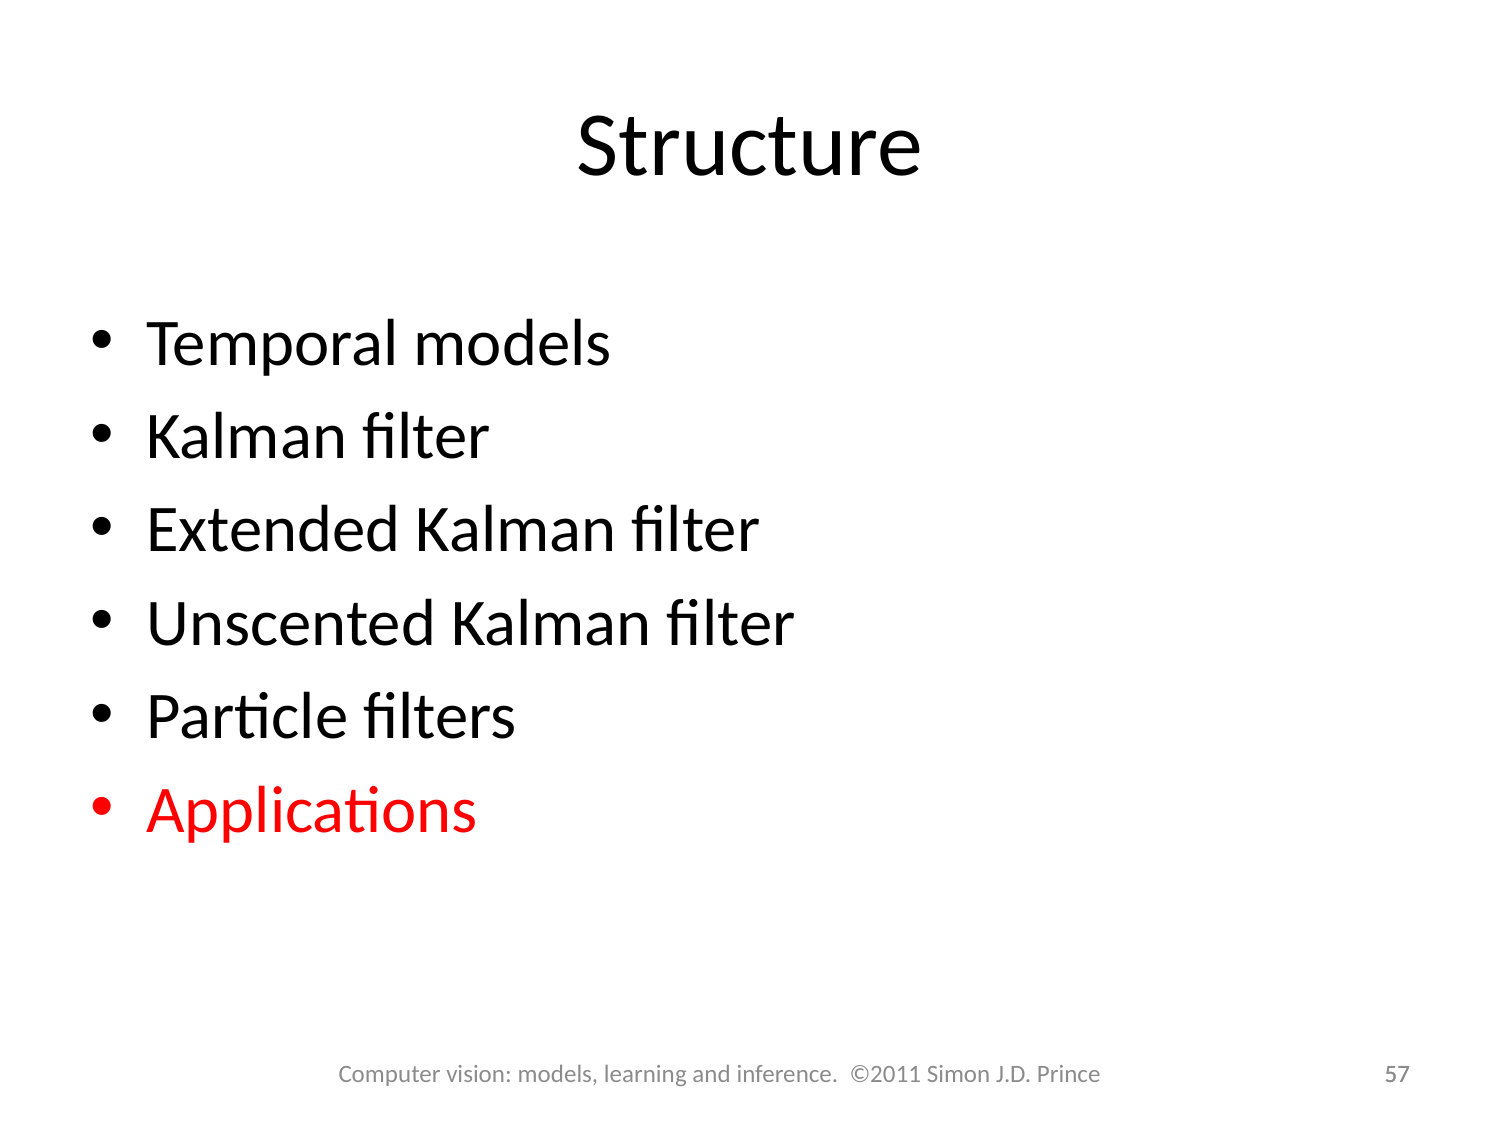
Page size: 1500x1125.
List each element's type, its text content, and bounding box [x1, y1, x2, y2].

text_box 57 [1140, 1042, 1425, 1103]
title Structure [75, 45, 1425, 233]
list Temporal models Kalman filter Extended Kalman filter Unscented Kalman filter Particle filters Applications [75, 290, 1425, 1005]
text_box Computer vision: models, learning and inference. ©2011 Simon J.D. Prince [301, 1042, 1140, 1103]
